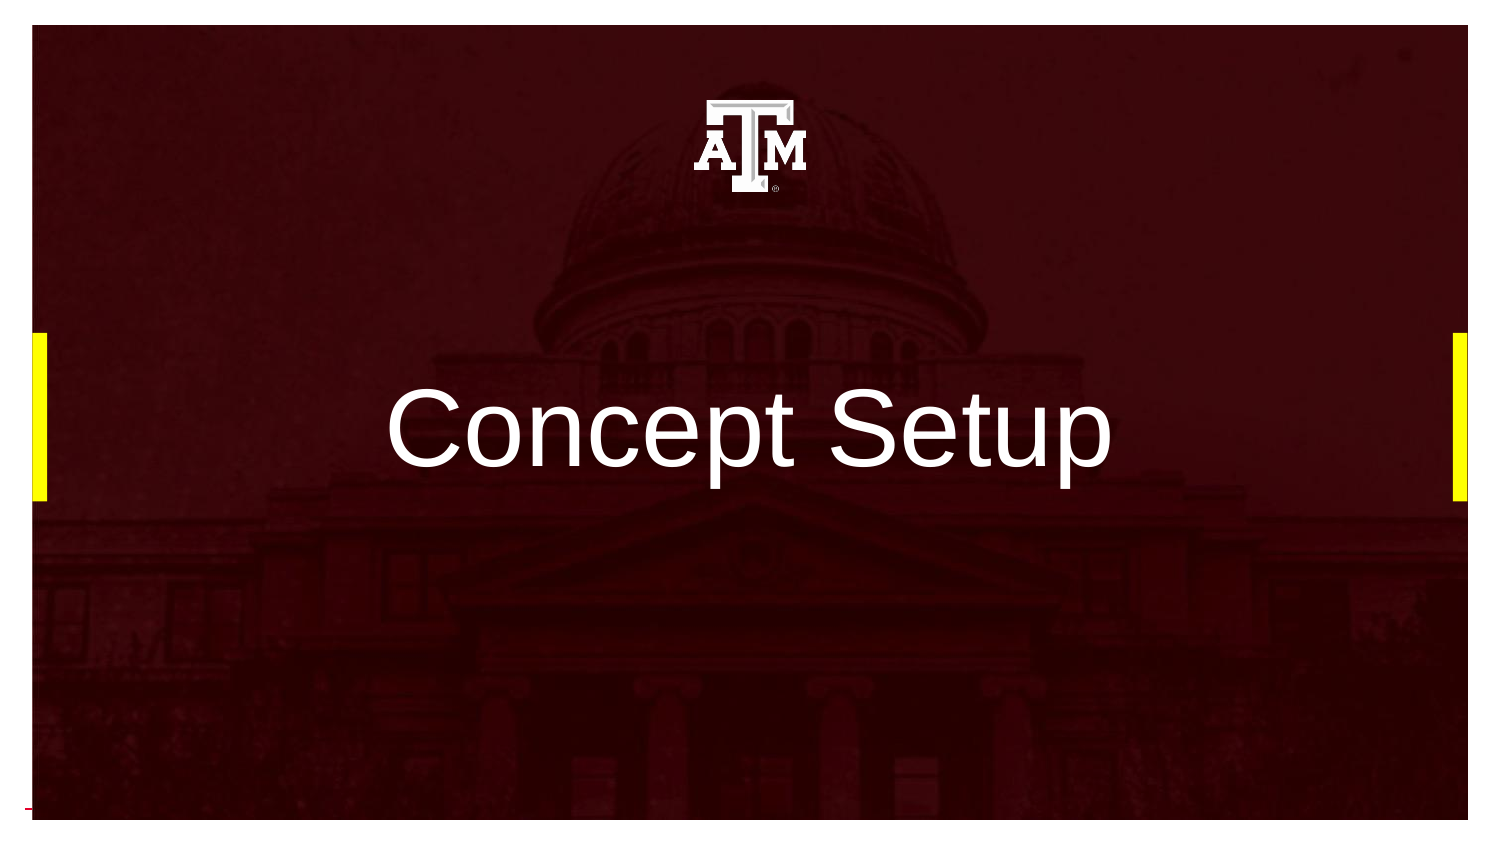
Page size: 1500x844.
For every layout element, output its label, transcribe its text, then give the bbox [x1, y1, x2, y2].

title Concept Setup [112, 331, 1388, 513]
picture [32, 25, 1468, 820]
